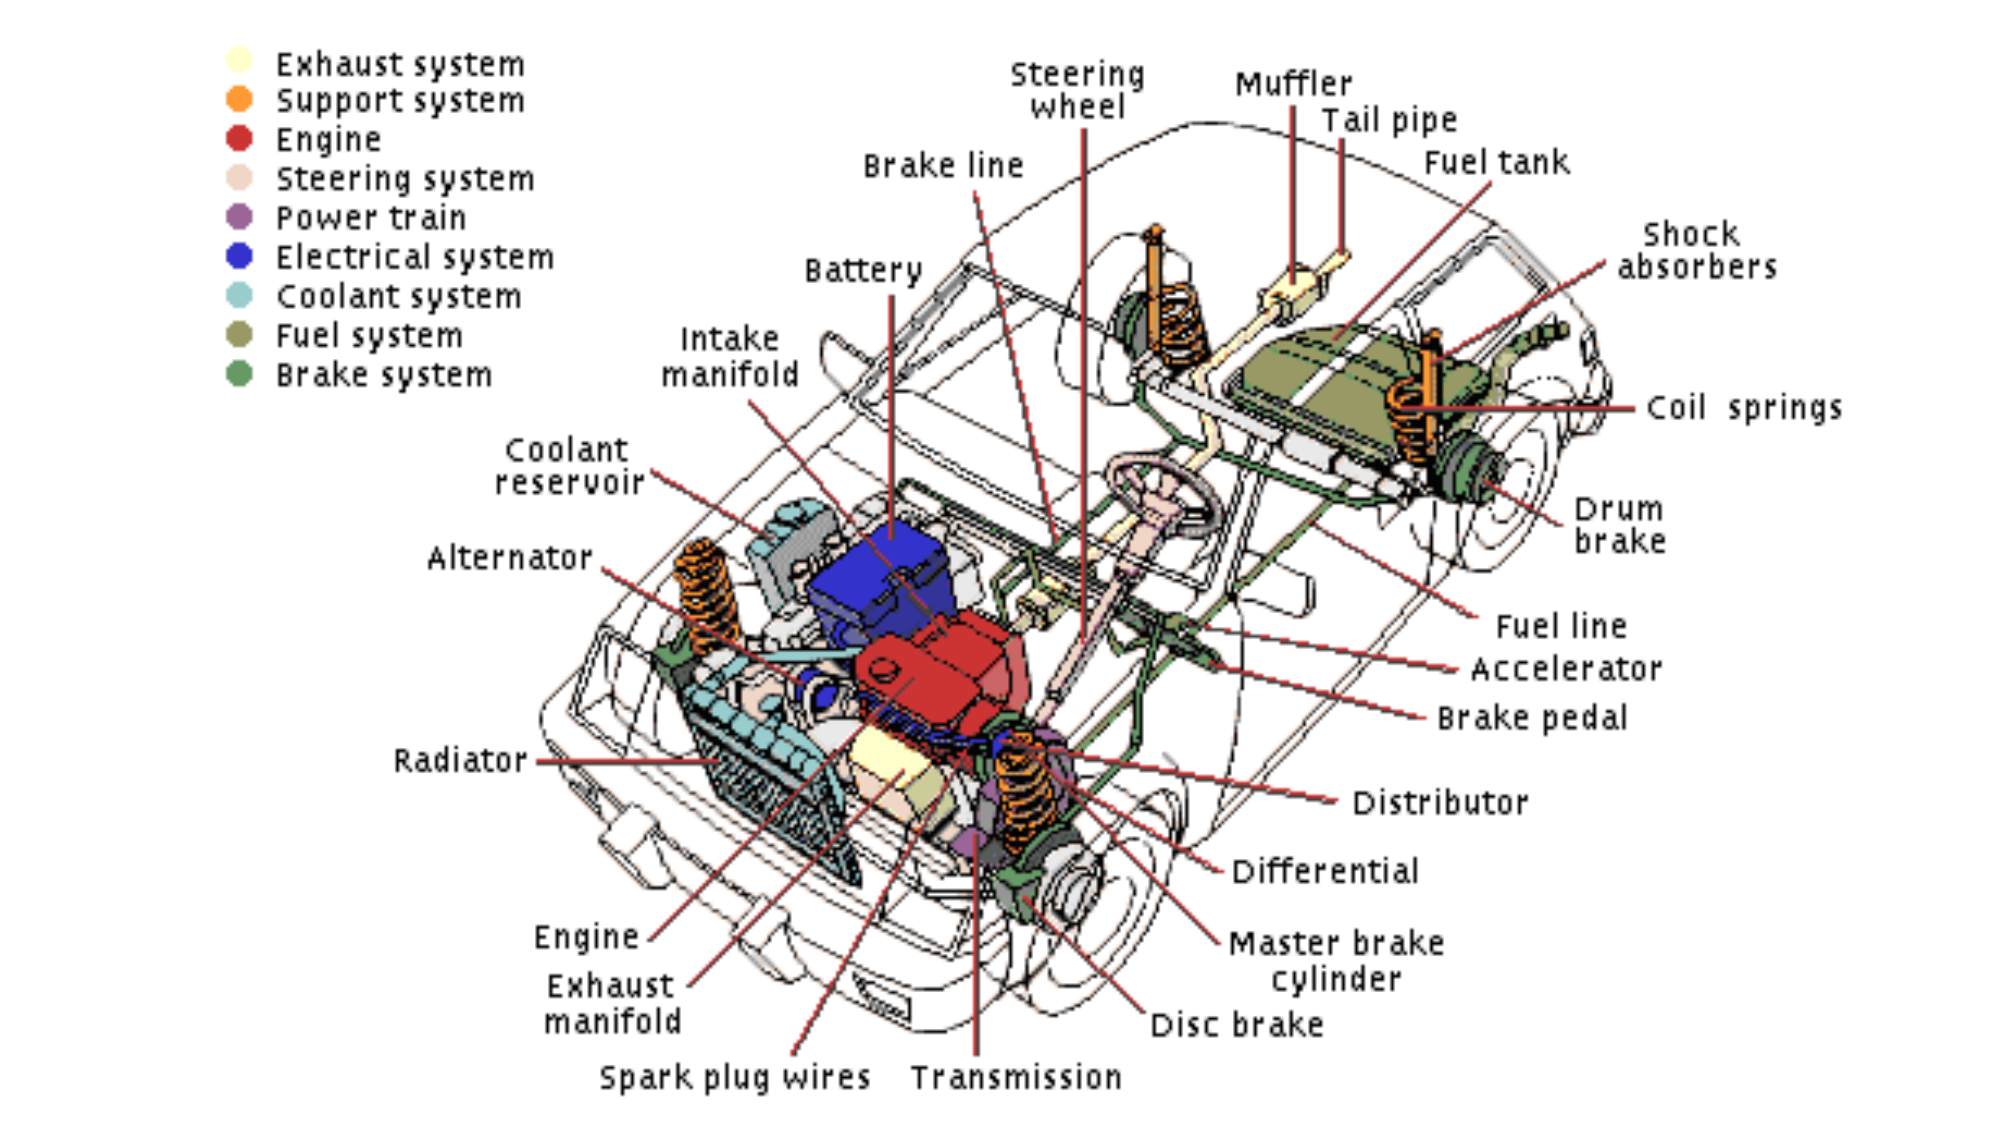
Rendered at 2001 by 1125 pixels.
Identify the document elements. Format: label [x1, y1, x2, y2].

picture [185, 28, 1855, 1125]
